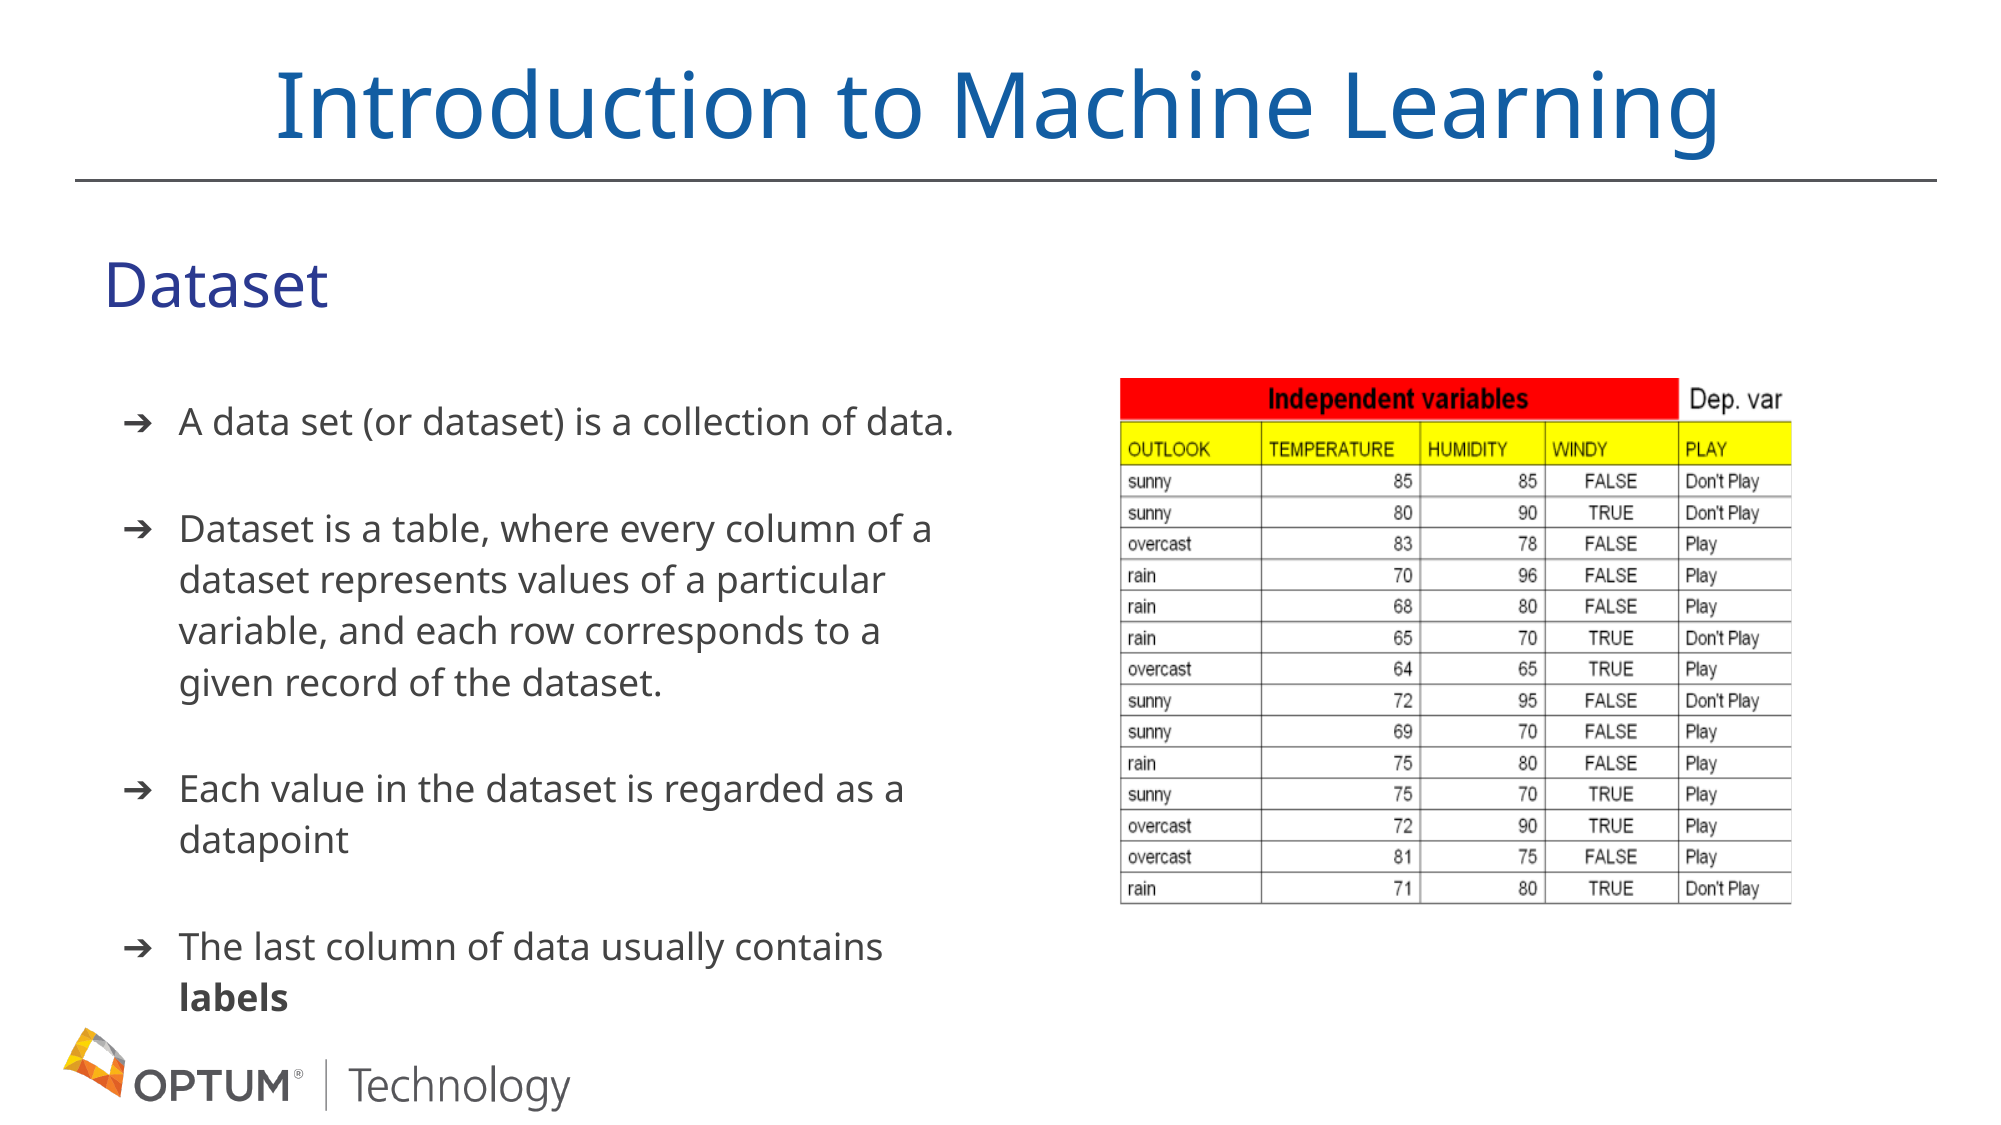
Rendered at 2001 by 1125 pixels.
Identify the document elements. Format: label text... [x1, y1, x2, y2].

picture [1119, 378, 1792, 906]
text_box Introduction to Machine Learning [137, 0, 1863, 218]
text_box Dataset [88, 229, 1487, 330]
text_box A data set (or dataset) is a collection of data. Dataset is a table, where every column of a dataset represents values of a particular variable, and each row corresponds to a given record of the dataset. Each value in the dataset is regarded as a datapoint The last column of data usually contains labels [88, 376, 1000, 1019]
